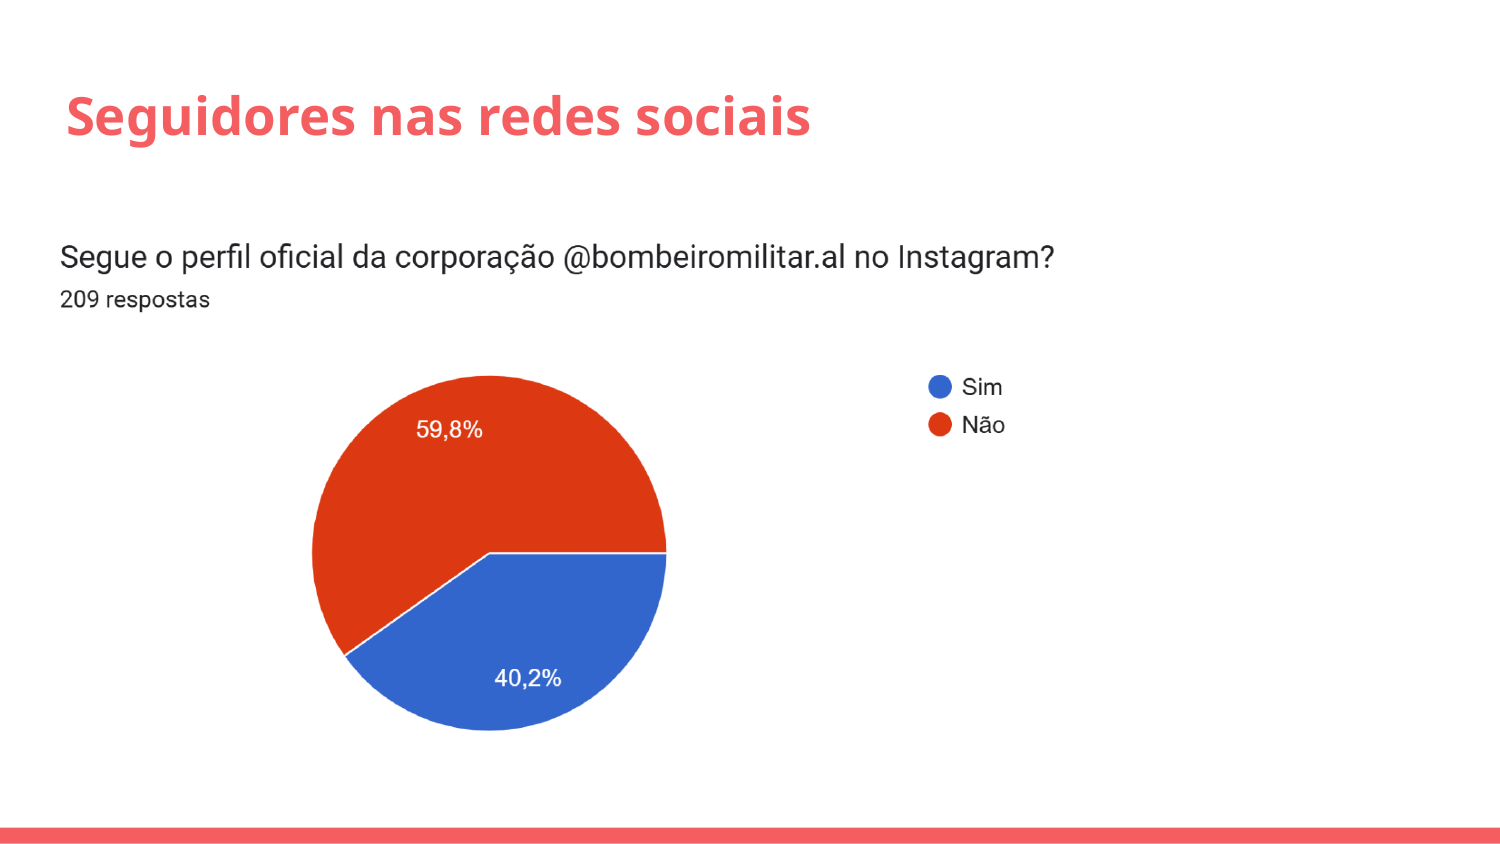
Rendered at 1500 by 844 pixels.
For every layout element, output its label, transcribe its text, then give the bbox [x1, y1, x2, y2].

title Seguidores nas redes sociais [51, 64, 1449, 167]
picture [12, 188, 1461, 799]
